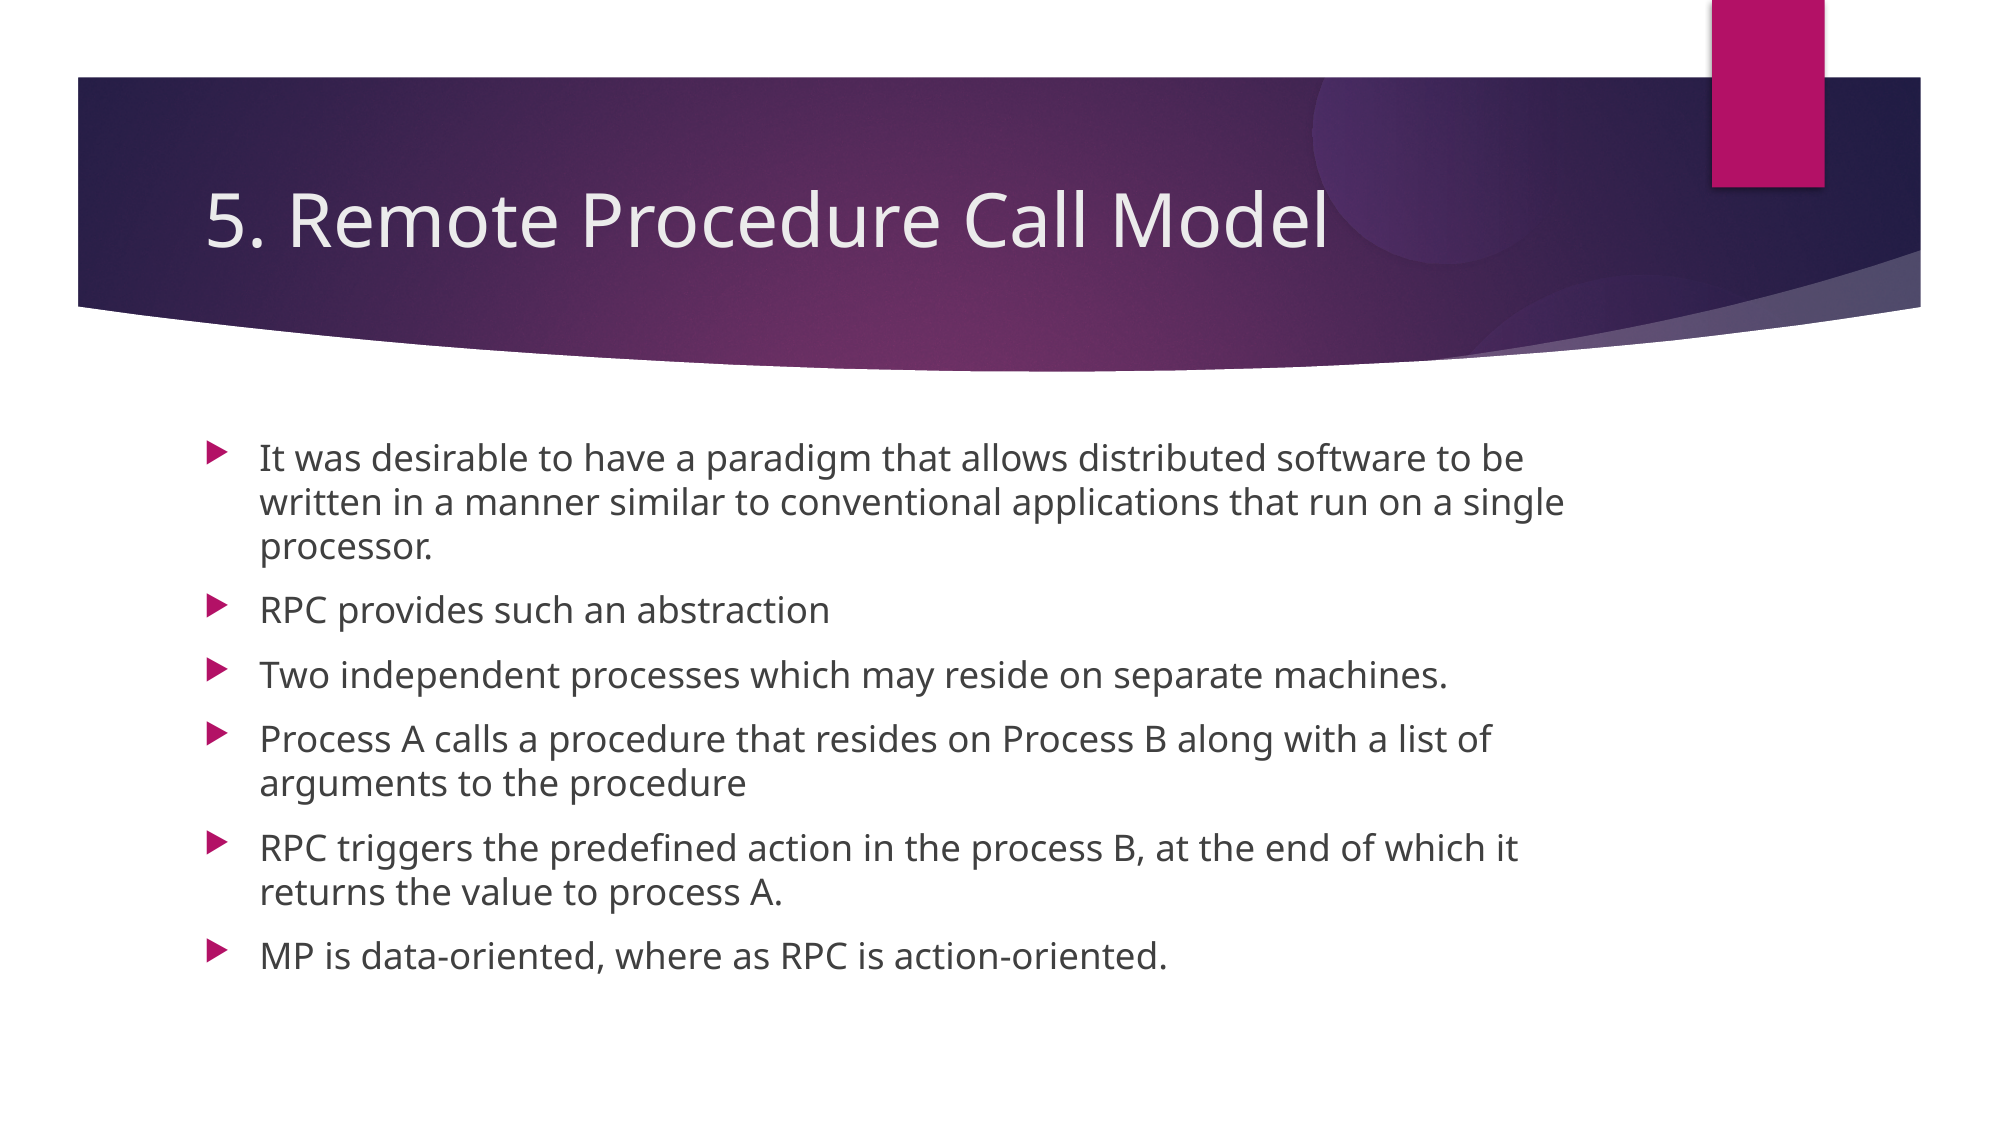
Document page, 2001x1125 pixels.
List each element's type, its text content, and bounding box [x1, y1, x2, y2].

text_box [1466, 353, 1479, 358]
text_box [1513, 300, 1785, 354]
text_box It was desirable to have a paradigm that allows distributed software to be written in a manner similar to conventional applications that run on a single processor. RPC provides such an abstraction Two independent processes which may reside on separate machines. Process A calls a procedure that resides on Process B along with a list of arguments to the procedure RPC triggers the predefined action in the process B, at the end of which it returns the value to process A. MP is data-oriented, where as RPC is action-oriented. [189, 427, 1638, 988]
text_box 5. Remote Procedure Call Model [189, 159, 1627, 276]
picture [79, 78, 1920, 371]
